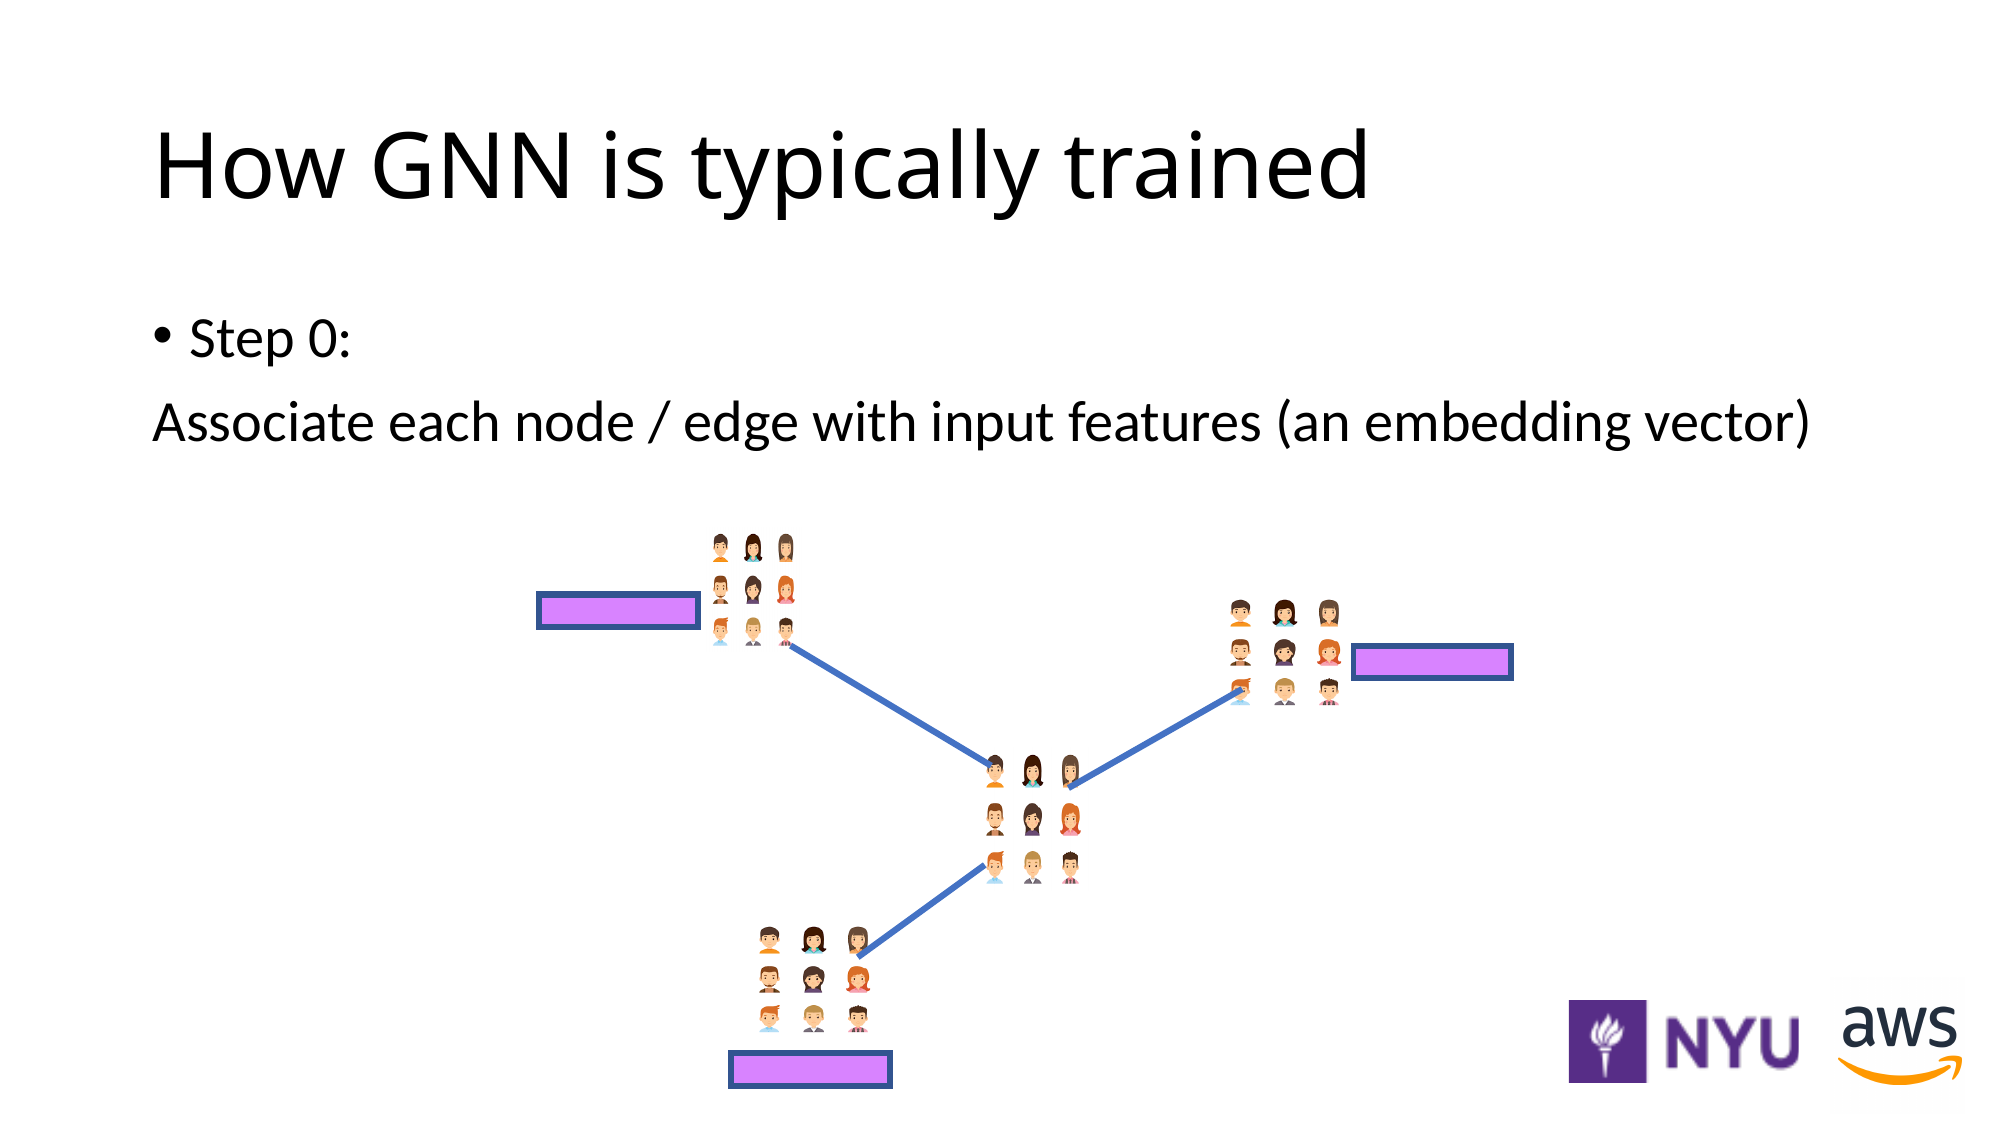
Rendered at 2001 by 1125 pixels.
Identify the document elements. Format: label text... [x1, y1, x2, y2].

text_box [730, 1052, 891, 1087]
picture [747, 920, 880, 1038]
text_box [538, 593, 699, 628]
list Step 0: Associate each node / edge with input features (an embedding vector) [137, 299, 1863, 1014]
picture [704, 527, 802, 653]
picture [976, 747, 1089, 891]
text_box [1068, 689, 1243, 789]
text_box [1351, 645, 1512, 679]
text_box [857, 864, 985, 958]
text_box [790, 645, 992, 766]
picture [1218, 593, 1351, 711]
picture [1830, 977, 1965, 1114]
title How GNN is typically trained [137, 59, 1863, 278]
